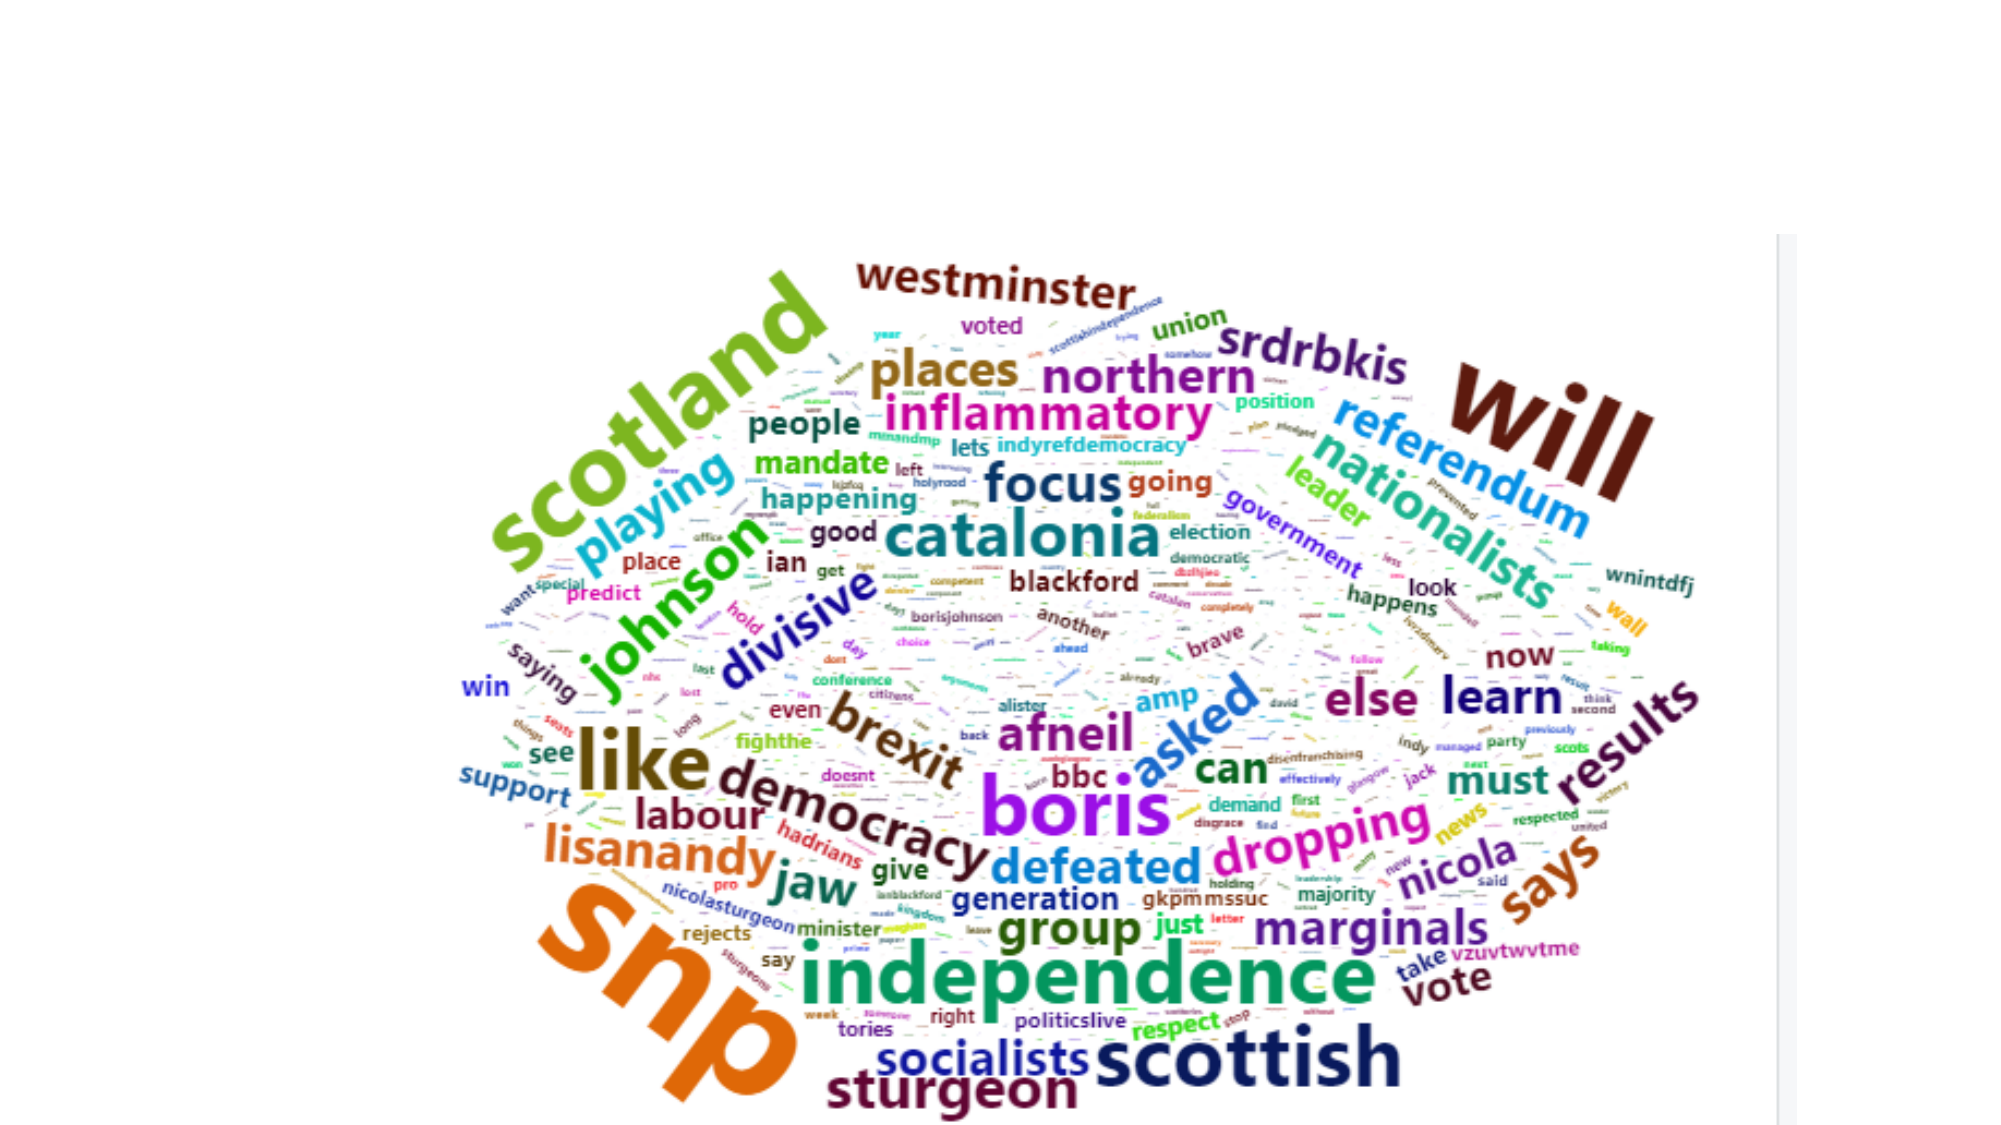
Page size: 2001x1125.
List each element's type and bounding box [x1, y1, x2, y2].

picture [438, 233, 1797, 1125]
